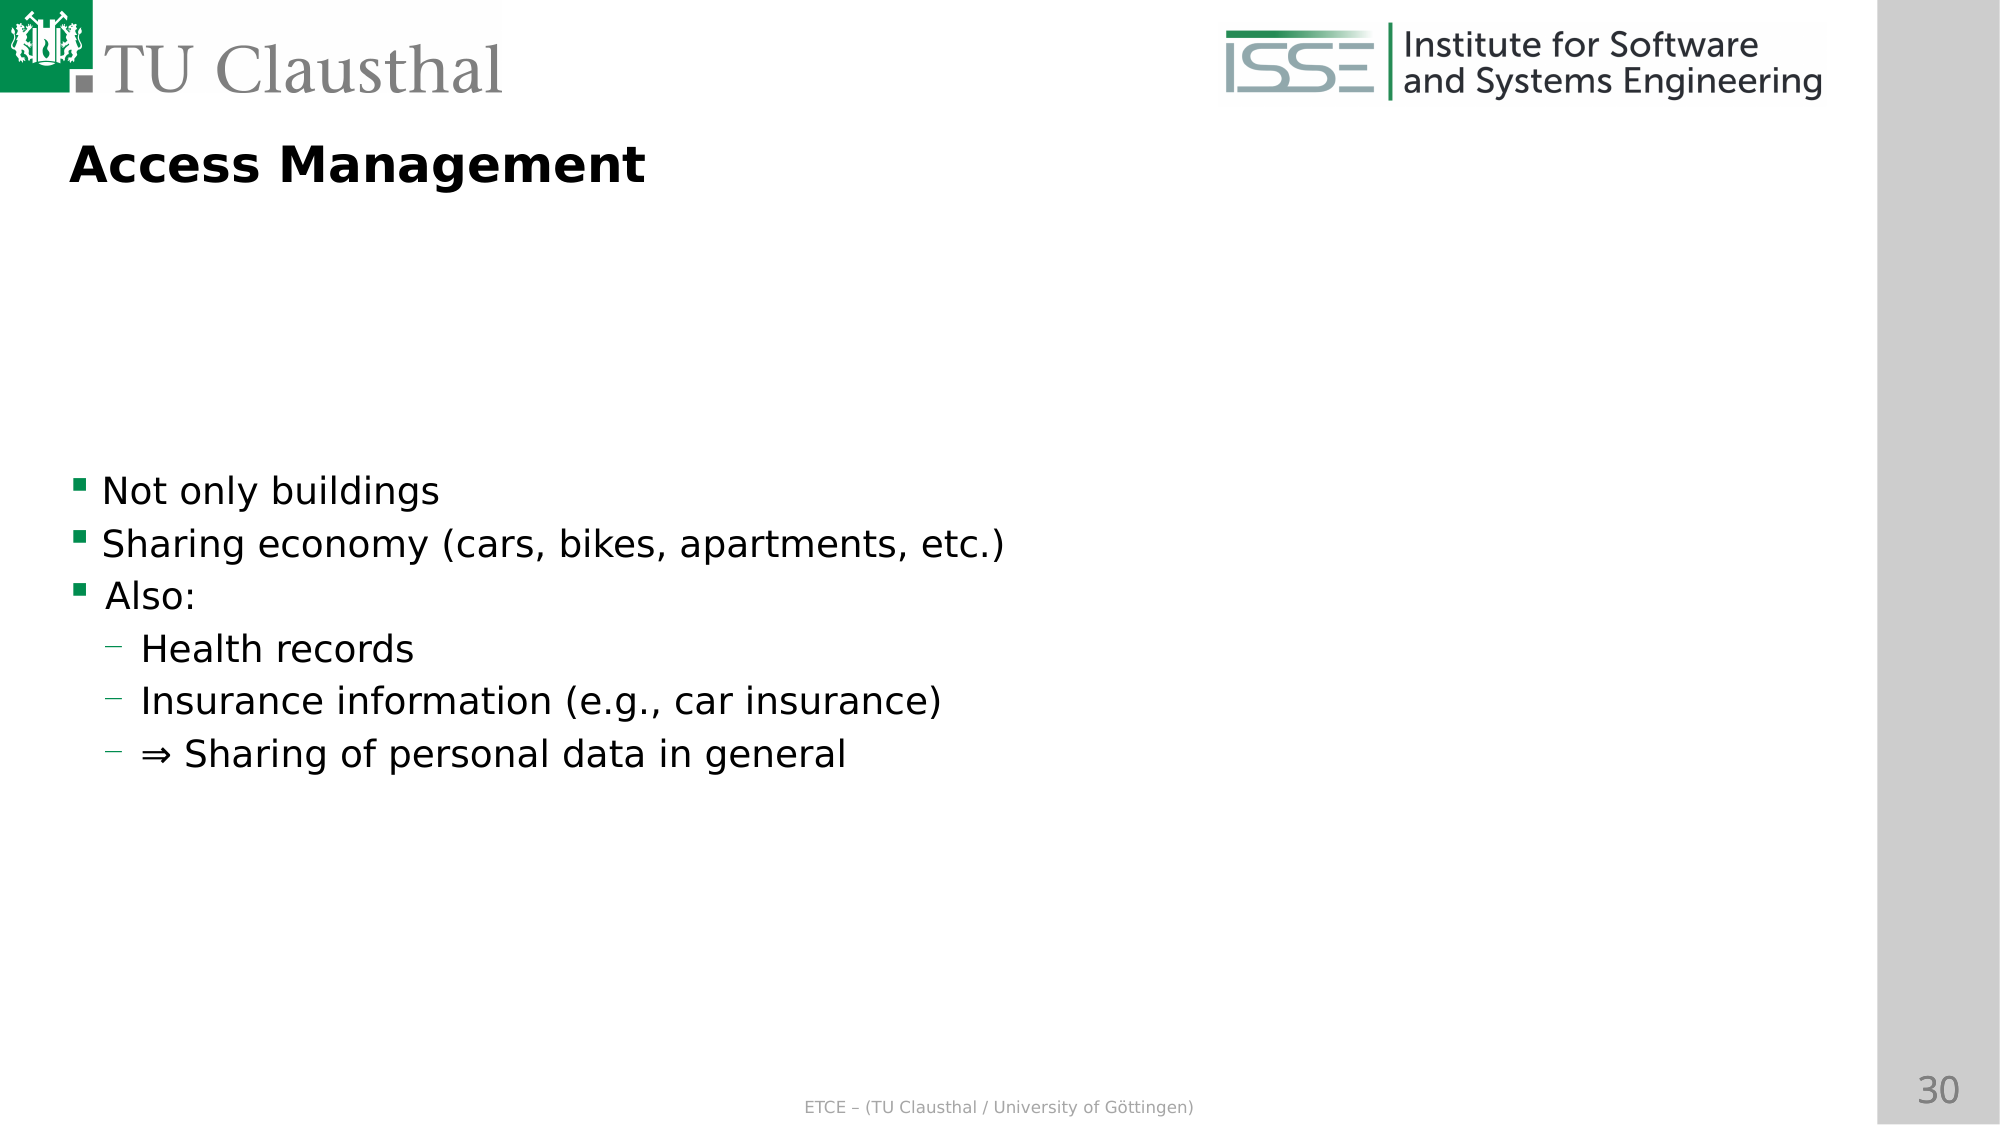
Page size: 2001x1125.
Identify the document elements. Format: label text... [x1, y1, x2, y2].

text_box Not only buildings Sharing economy (cars, bikes, apartments, etc.) Also: Health records Insurance information (e.g., car insurance) ⇒ Sharing of personal data in general [54, 208, 1819, 1035]
picture [1218, 22, 1827, 107]
text_box Access Management [54, 125, 1819, 208]
picture [0, 0, 502, 93]
